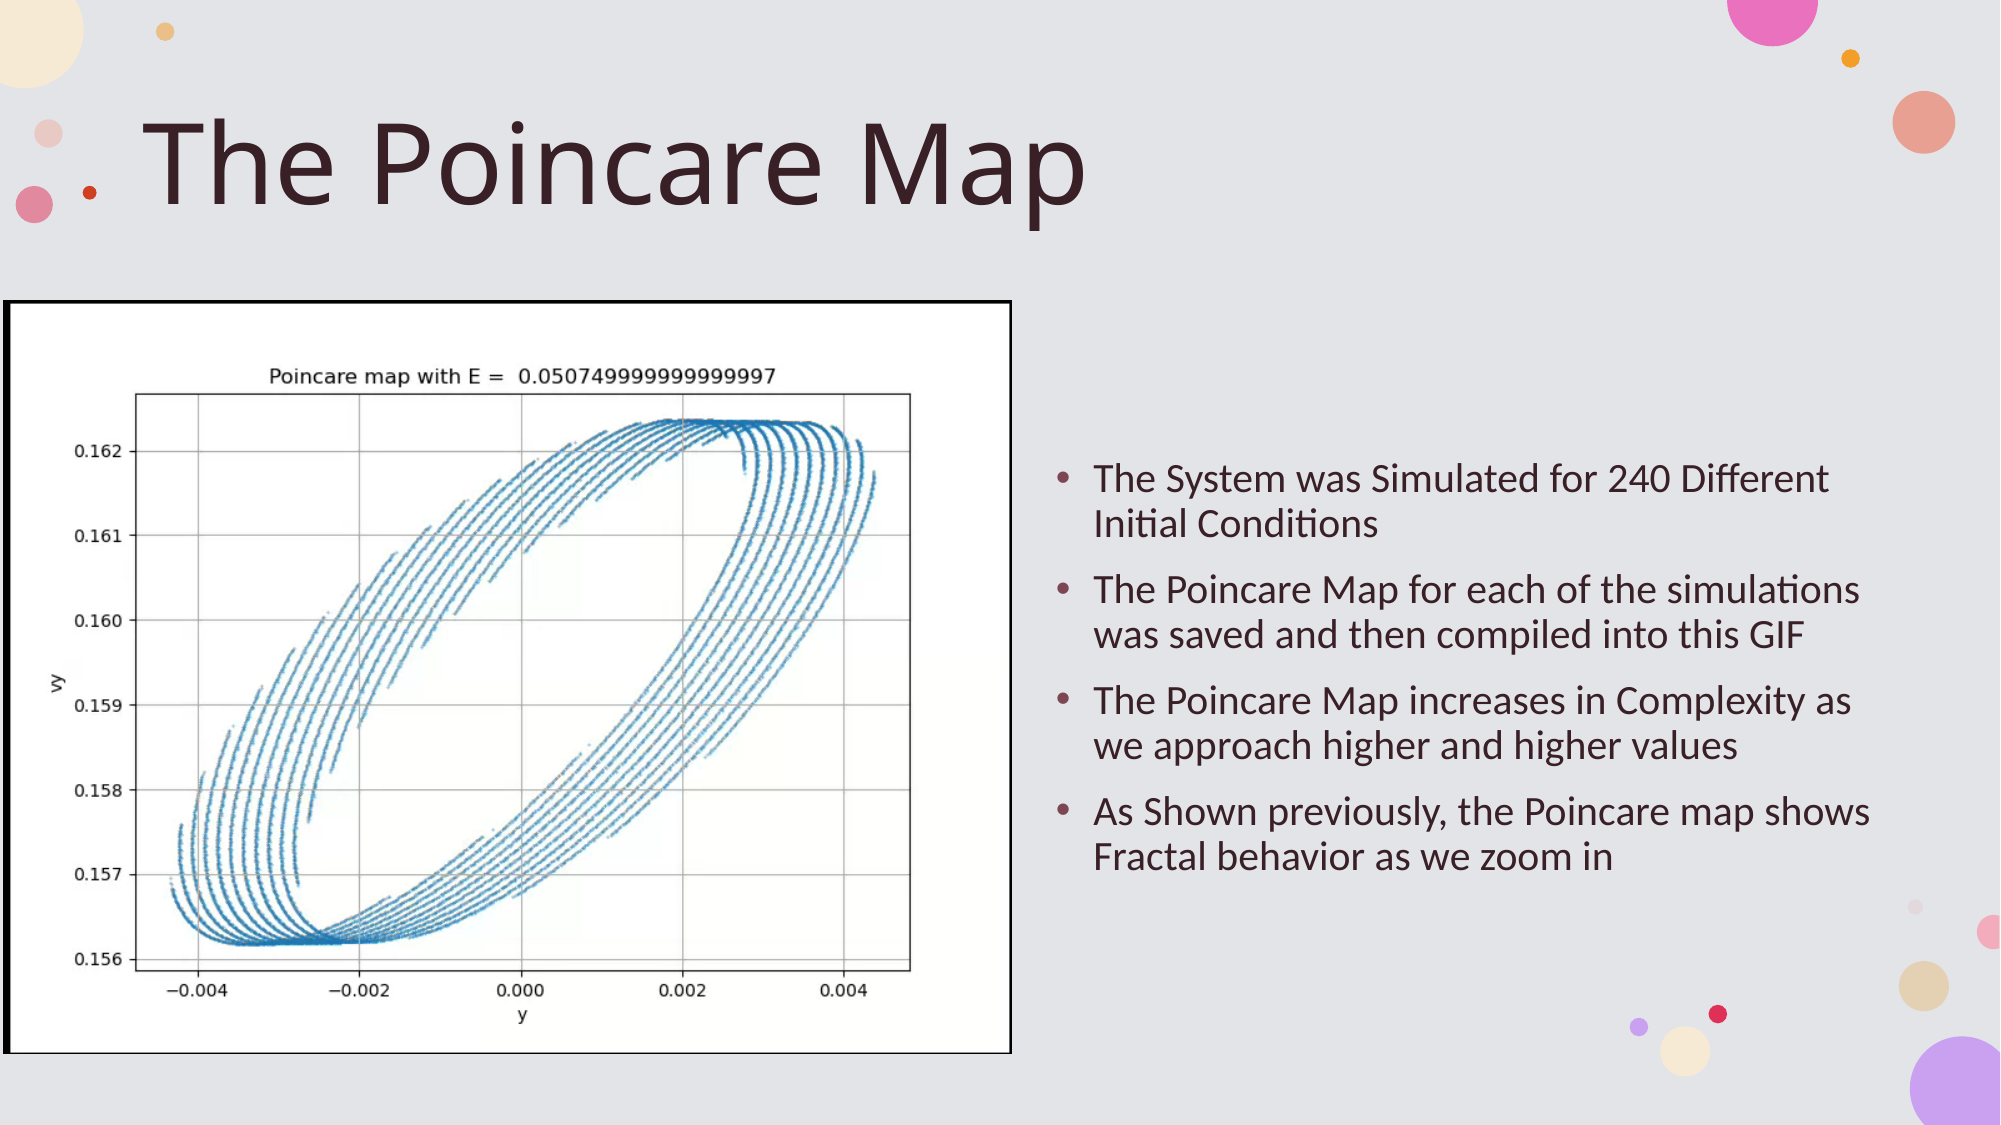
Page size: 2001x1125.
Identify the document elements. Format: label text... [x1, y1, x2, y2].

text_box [2, 299, 1013, 1055]
list The System was Simulated for 240 Different Initial Conditions The Poincare Map for each of the simulations was saved and then compiled into this GIF The Poincare Map increases in Complexity as we approach higher and higher values As Shown previously, the Poincare map shows Fractal behavior as we zoom in [1040, 449, 1891, 1125]
title The Poincare Map [127, 59, 1877, 278]
